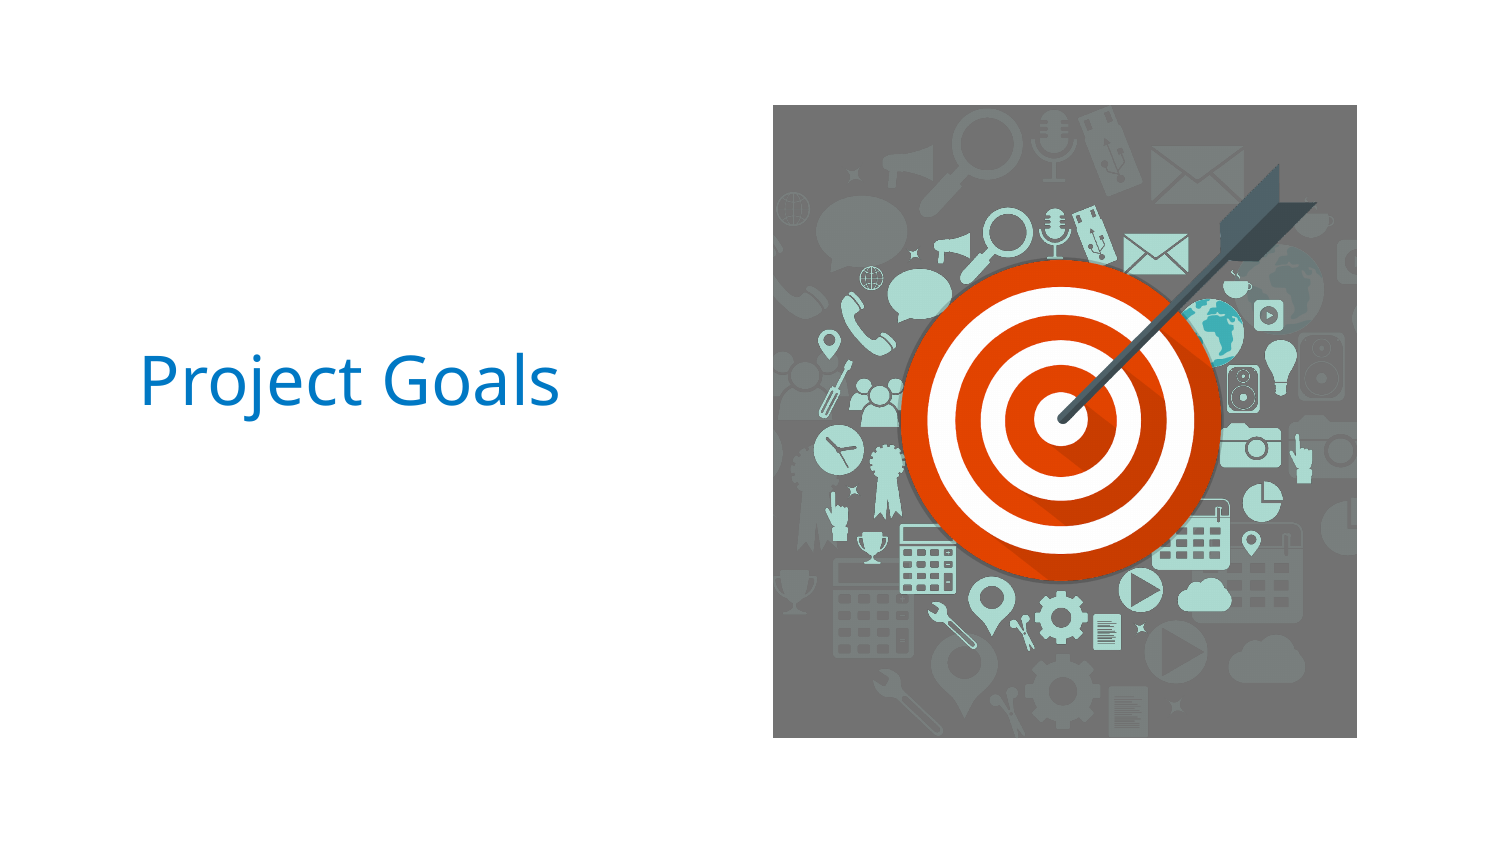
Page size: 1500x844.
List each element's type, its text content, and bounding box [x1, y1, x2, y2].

title Project Goals [138, 336, 615, 408]
picture [773, 105, 1358, 739]
